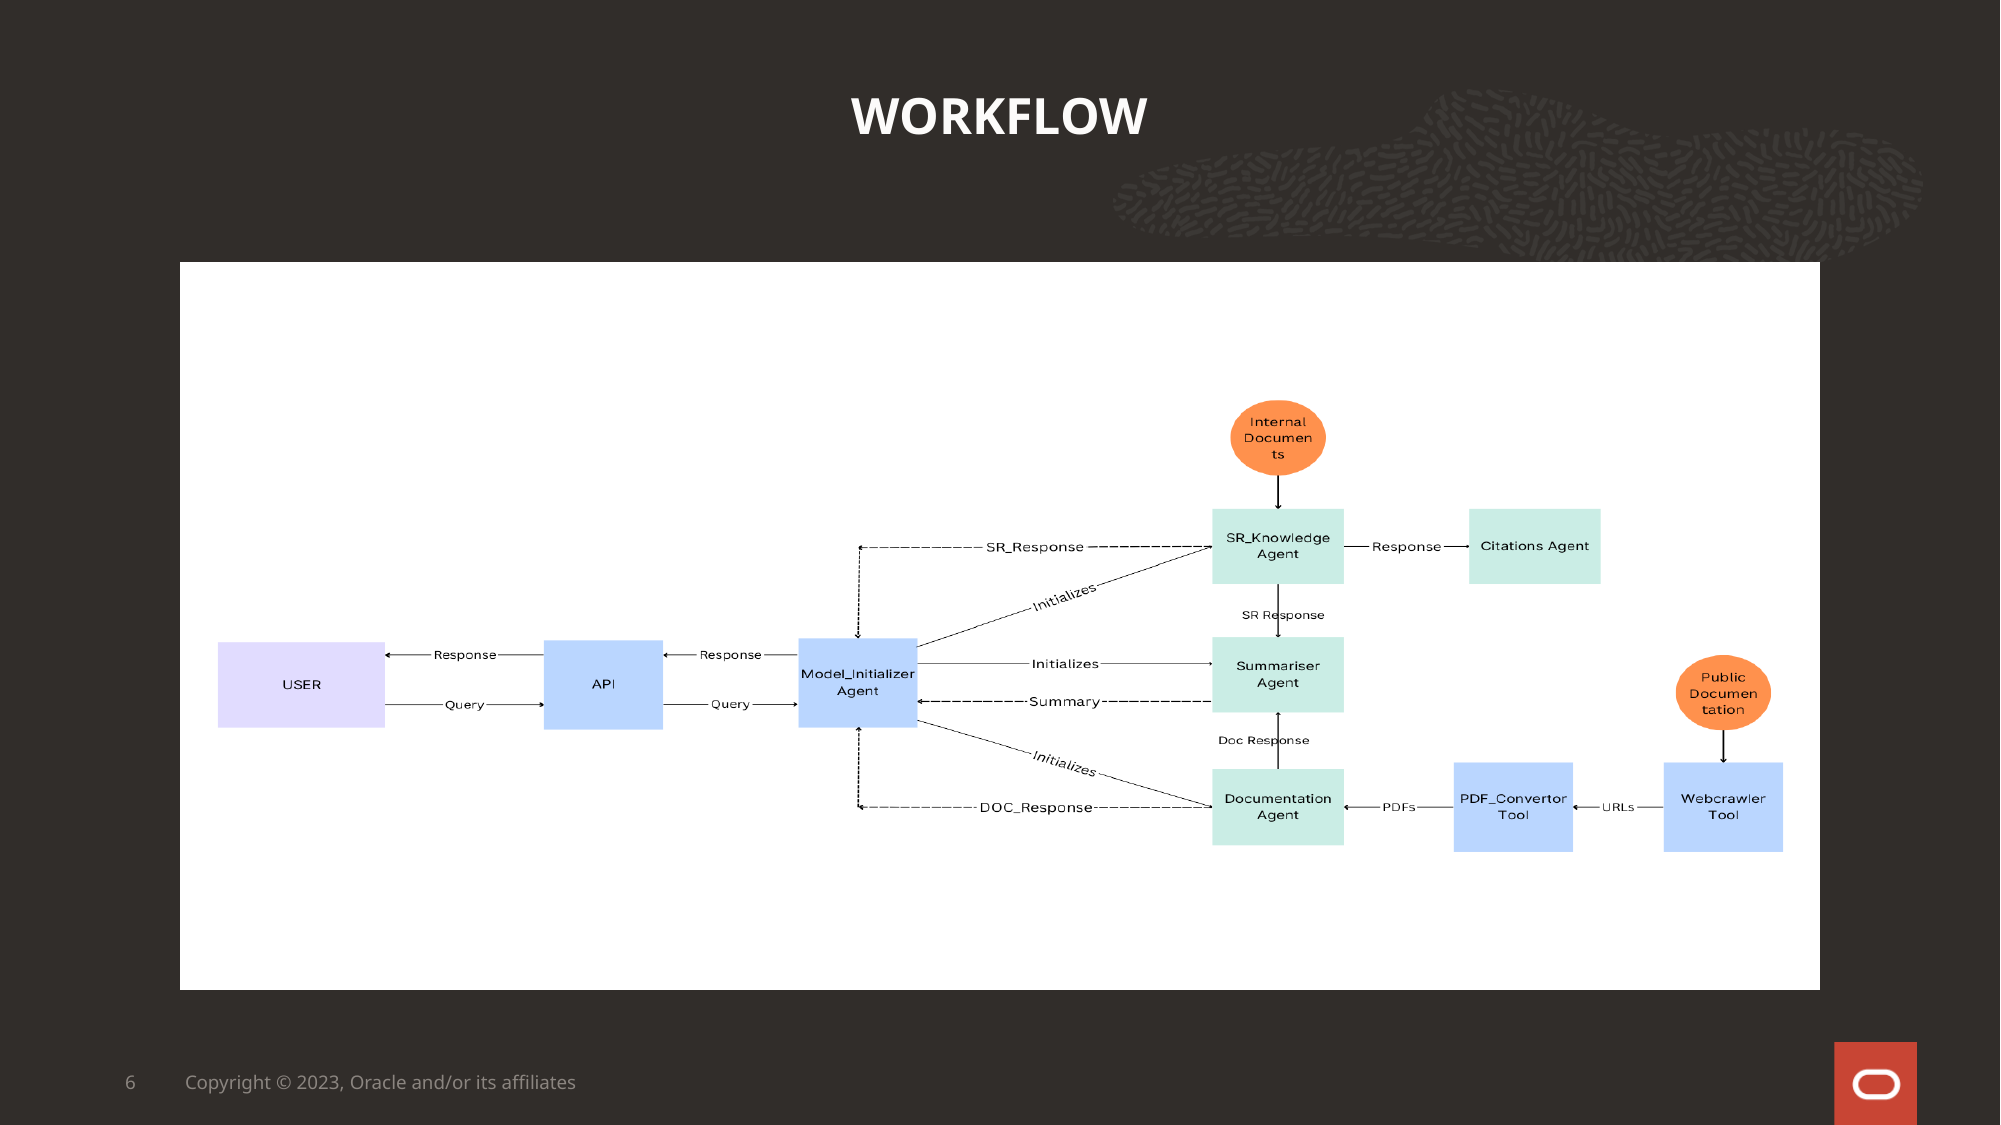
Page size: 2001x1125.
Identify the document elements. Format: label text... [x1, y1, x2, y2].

text_box WORKFLOW [124, 11, 1876, 147]
picture [180, 44, 1934, 991]
slide_number 6 [125, 1053, 185, 1114]
footer Copyright © 2023, Oracle and/or its affiliates [185, 1053, 1128, 1114]
